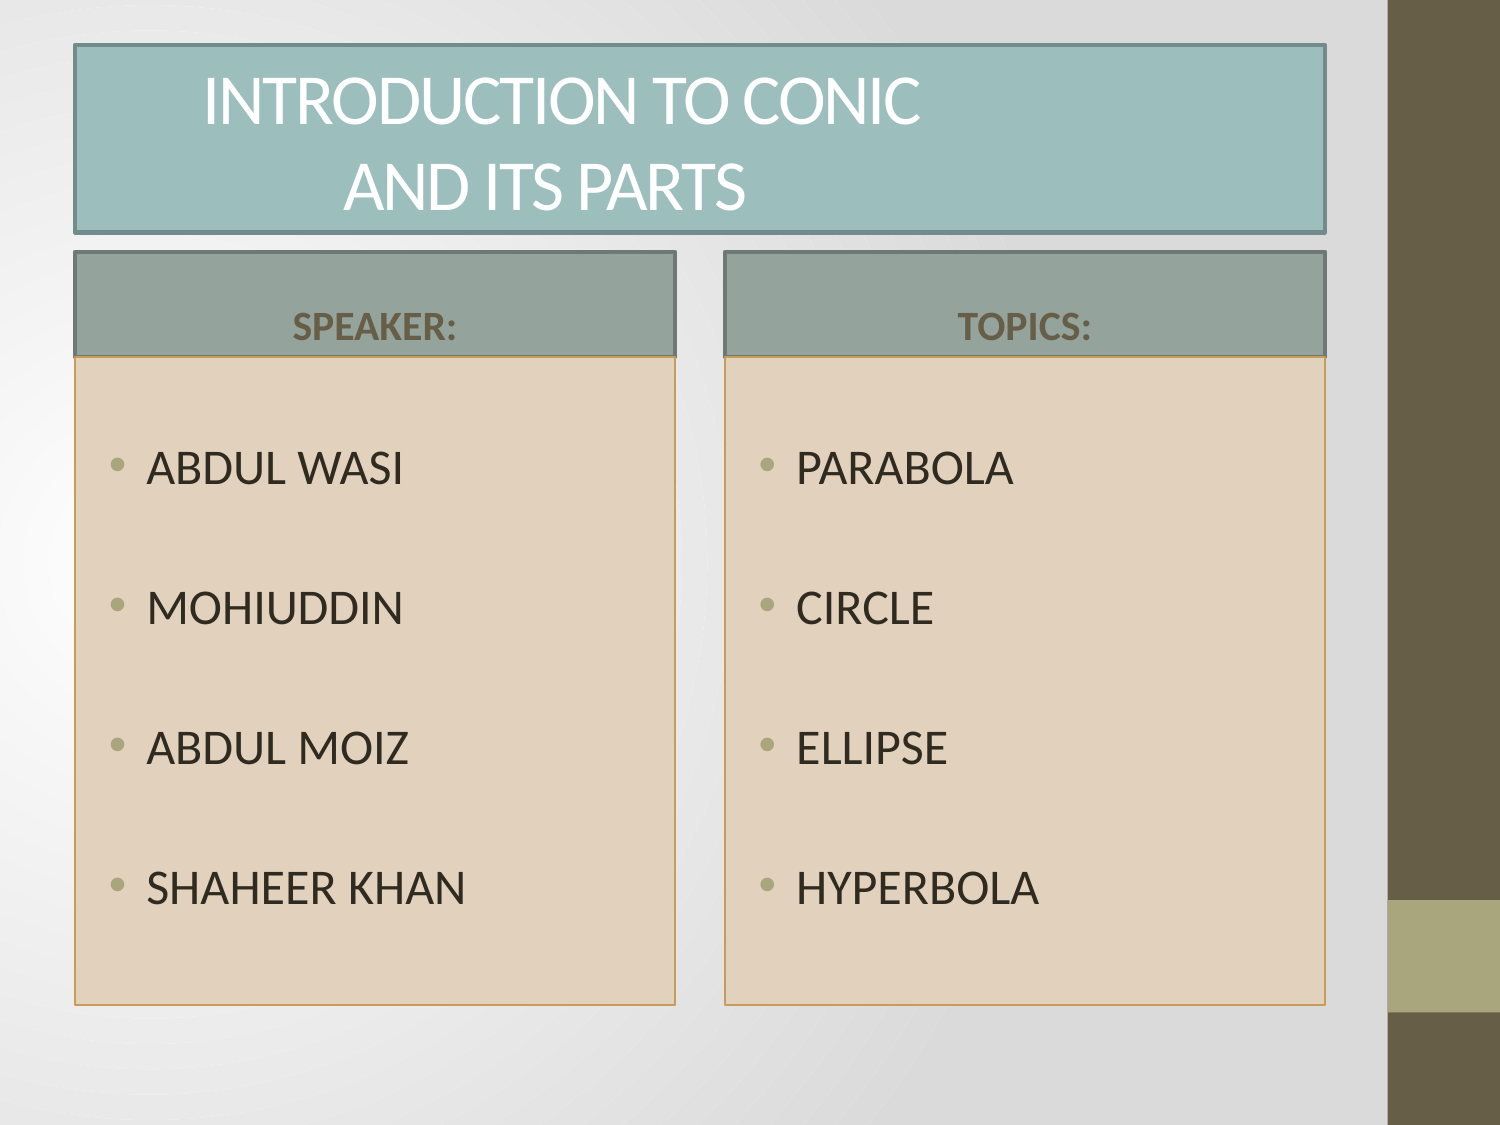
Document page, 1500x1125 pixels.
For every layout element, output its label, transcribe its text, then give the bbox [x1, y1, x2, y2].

list SPEAKER: [73, 250, 677, 359]
list PARABOLA CIRCLE ELLIPSE HYPERBOLA [724, 356, 1326, 1006]
title INTRODUCTION TO CONIC AND ITS PARTS [73, 43, 1327, 235]
list TOPICS: [723, 250, 1327, 359]
list ABDUL WASI MOHIUDDIN ABDUL MOIZ SHAHEER KHAN [74, 356, 676, 1006]
